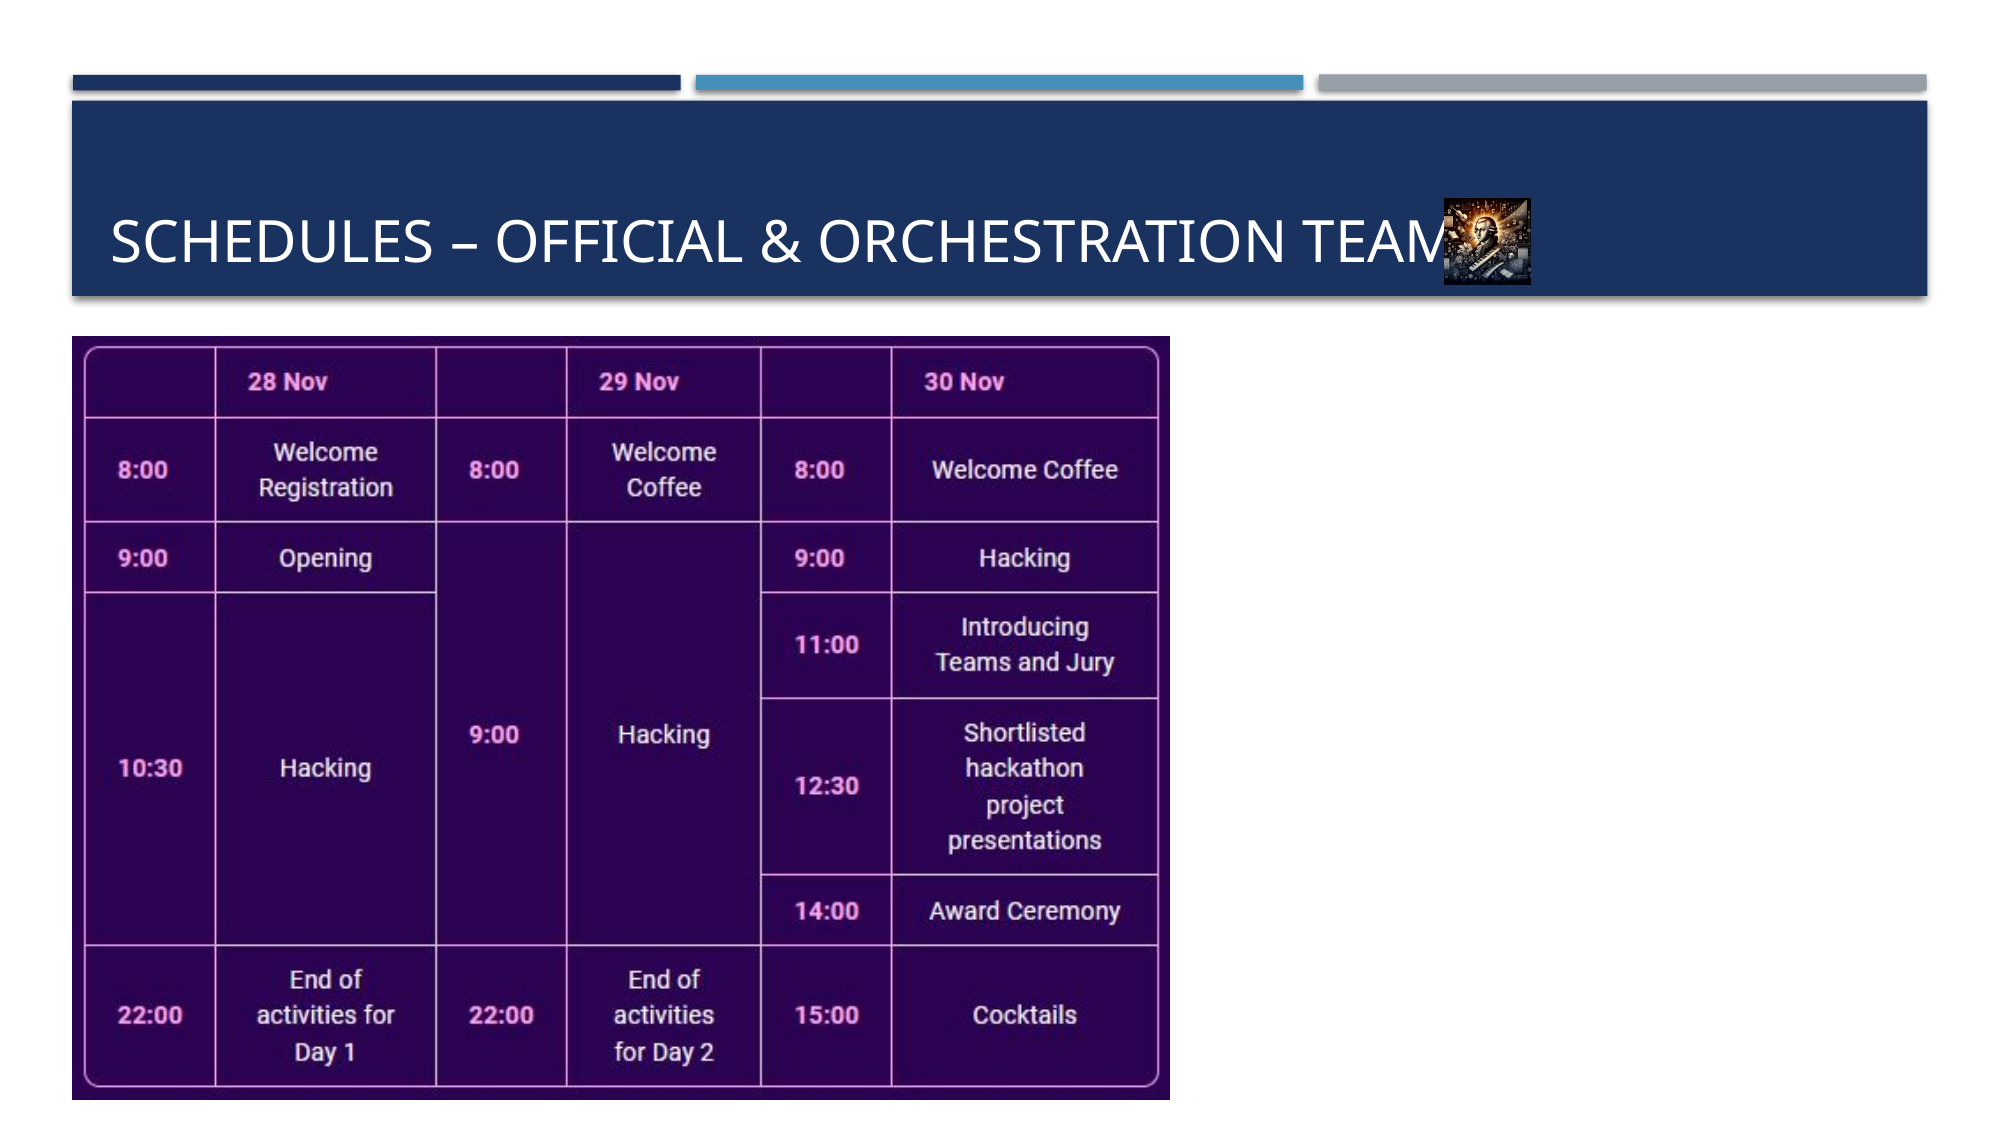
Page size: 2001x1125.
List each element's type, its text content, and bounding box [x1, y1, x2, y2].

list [72, 335, 1170, 1100]
picture [1443, 197, 1531, 286]
title Schedules – Official & Orchestration team [95, 115, 1905, 282]
